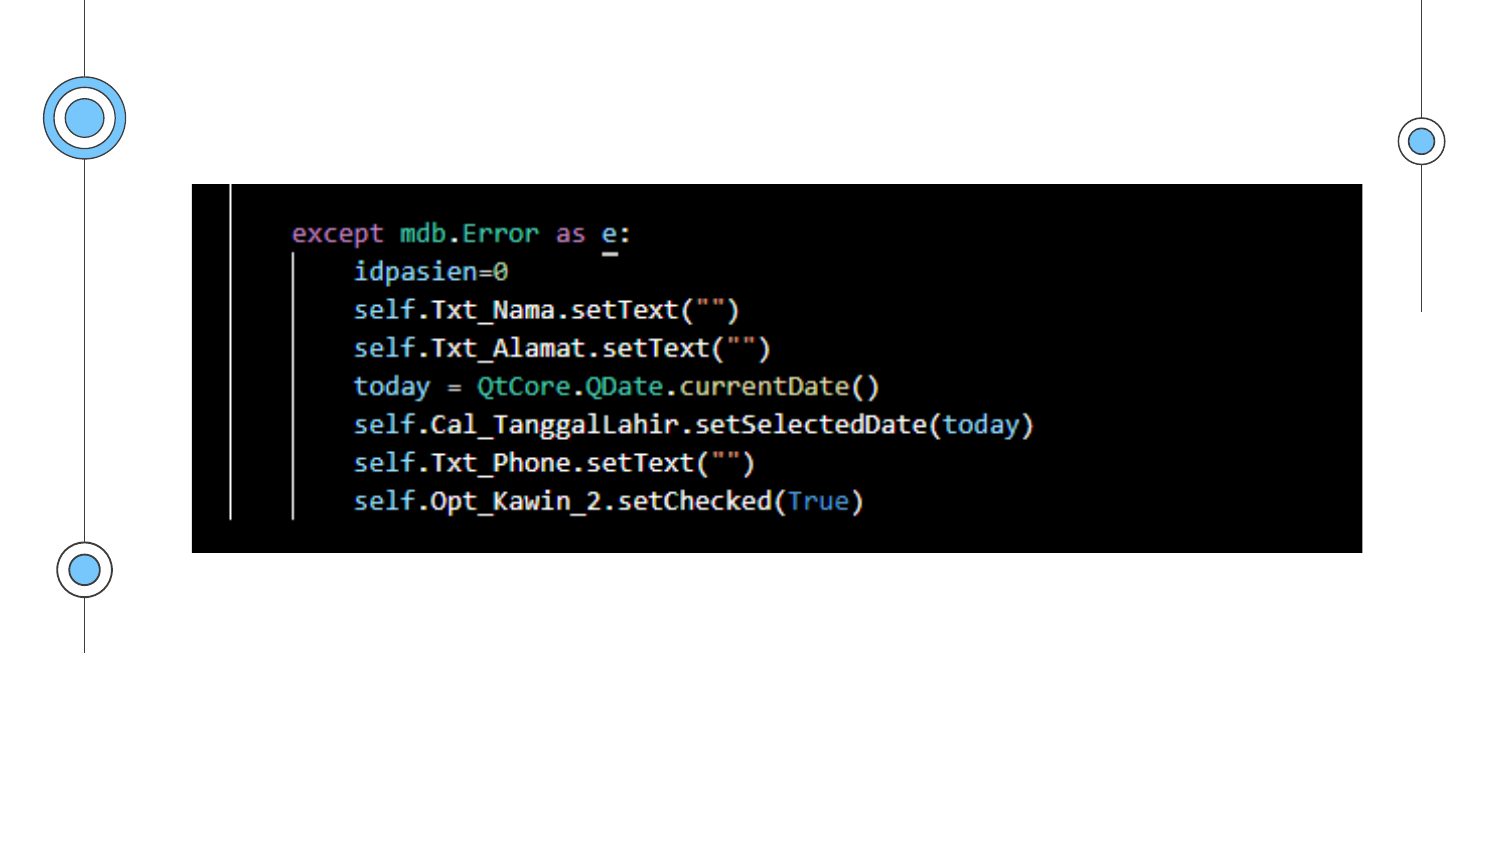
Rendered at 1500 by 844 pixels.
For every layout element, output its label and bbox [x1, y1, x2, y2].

picture [191, 184, 1363, 553]
